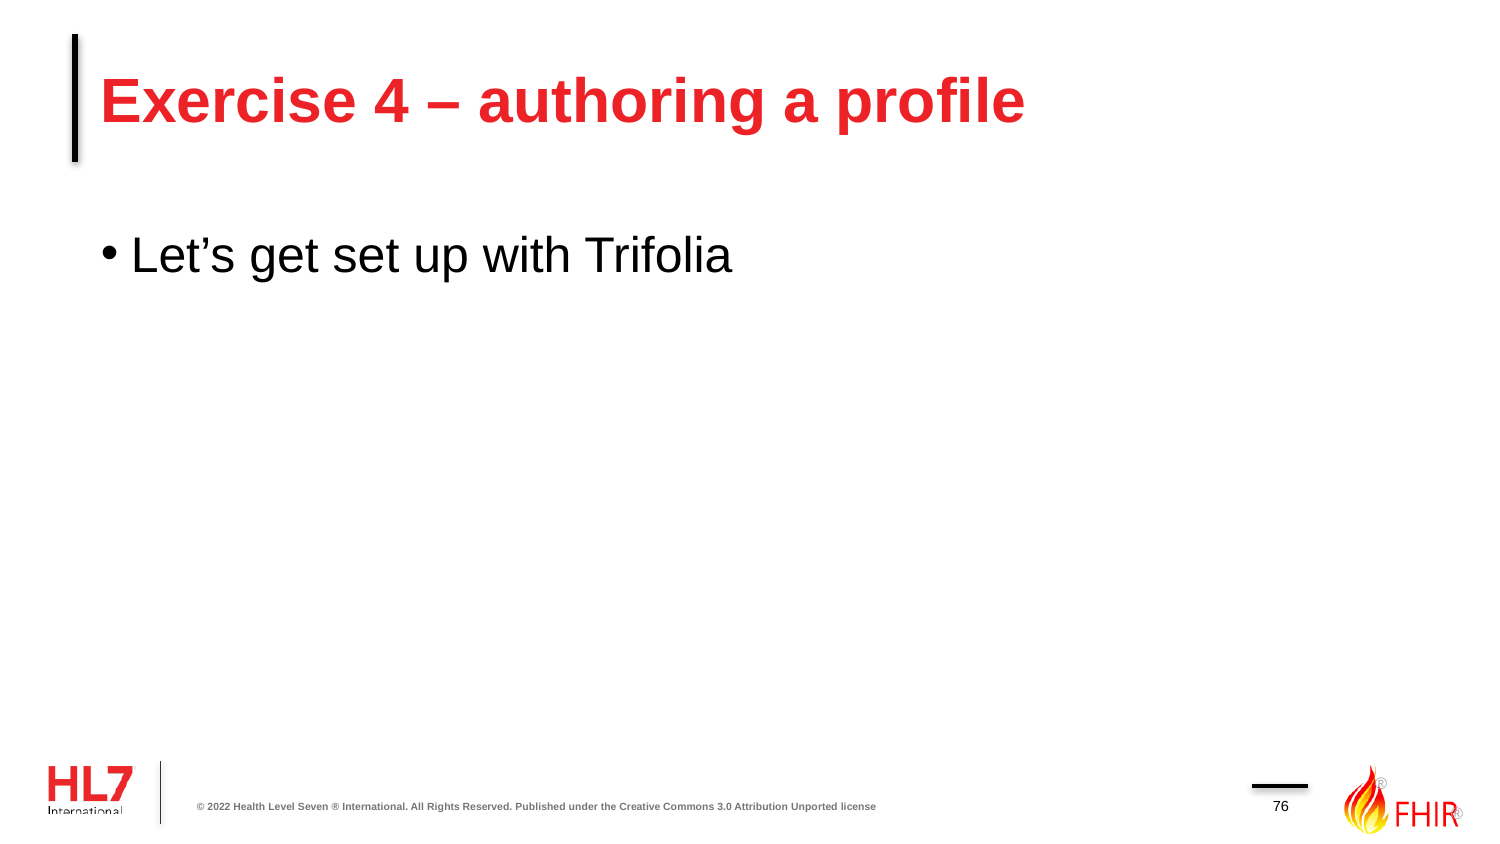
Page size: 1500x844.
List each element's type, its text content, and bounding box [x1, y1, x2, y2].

footer © 2022 Health Level Seven ® International. All Rights Reserved. Published under the Creative Commons 3.0 Attribution Unported license [196, 786, 941, 813]
slide_number 76 [1258, 786, 1304, 814]
picture [1339, 760, 1463, 837]
title Exercise 4 – authoring a profile [100, 33, 1451, 163]
list Let’s get set up with Trifolia [100, 222, 1451, 731]
